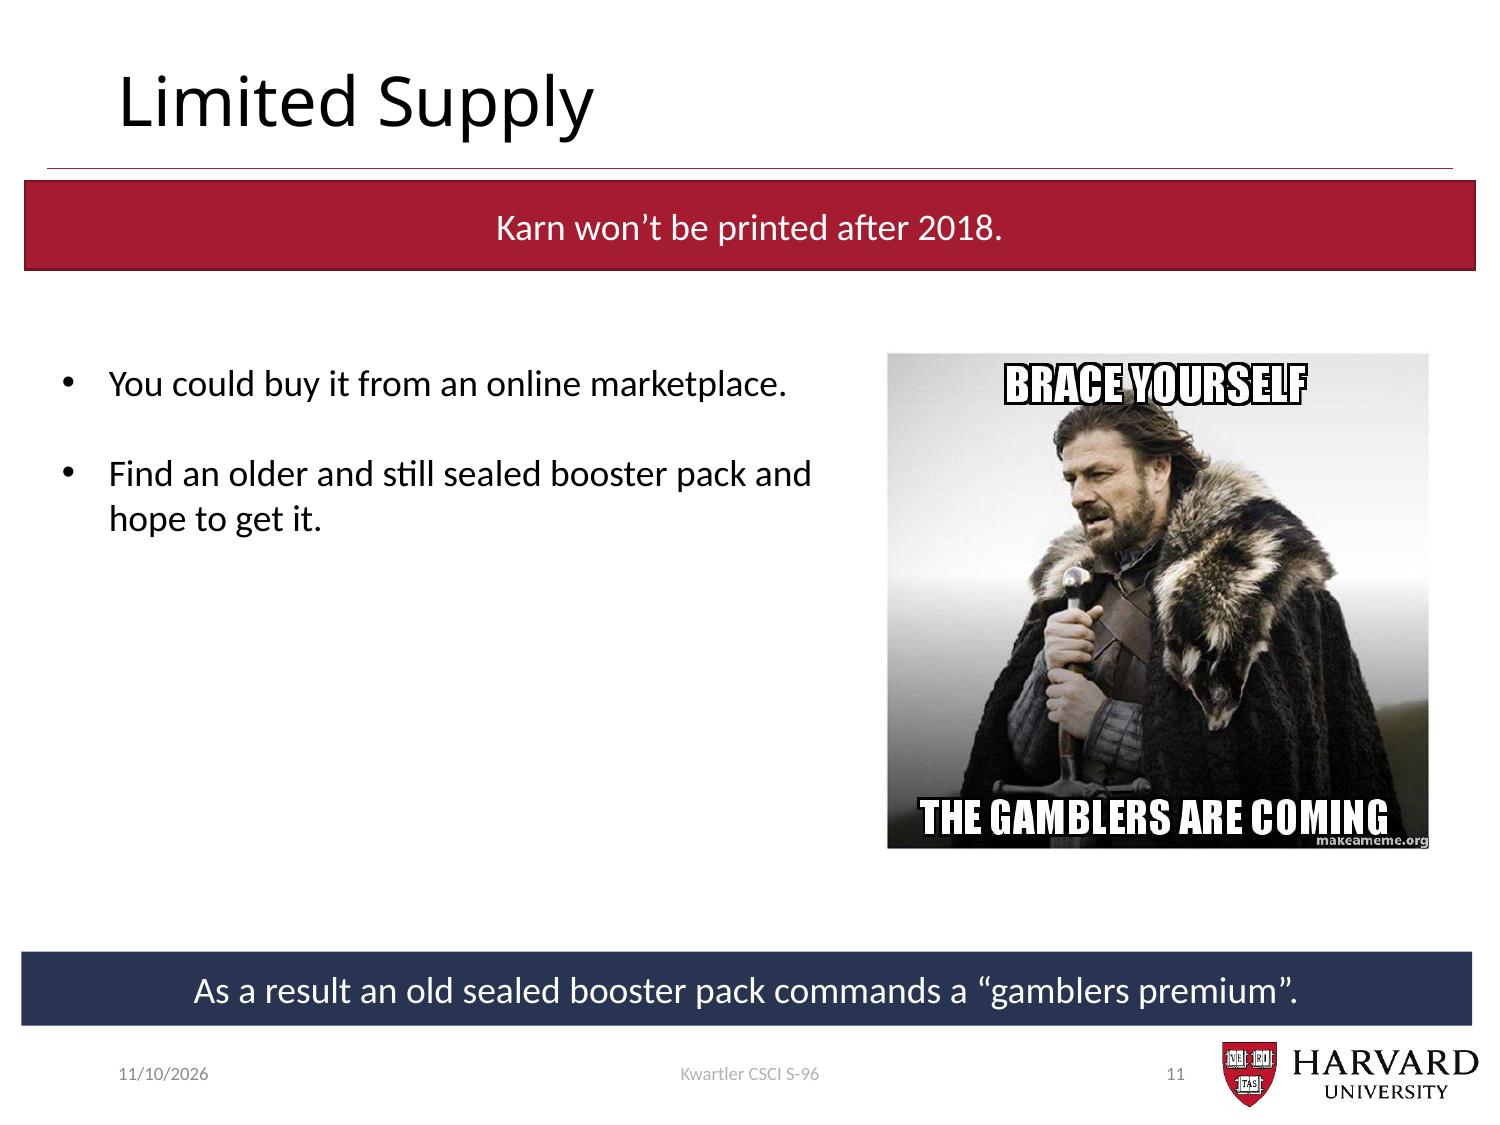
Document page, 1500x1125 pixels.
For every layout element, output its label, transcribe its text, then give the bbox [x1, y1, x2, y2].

footer Kwartler CSCI S-96 [496, 1042, 1004, 1103]
picture [1200, 1024, 1500, 1125]
slide_number 11 [1059, 1042, 1200, 1103]
picture [884, 351, 1430, 850]
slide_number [103, 1042, 441, 1103]
text_box You could buy it from an online marketplace. Find an older and still sealed booster pack and hope to get it. [47, 351, 865, 547]
text_box Karn won’t be printed after 2018. [24, 180, 1476, 271]
text_box As a result an old sealed booster pack commands a “gamblers premium”. [20, 951, 1473, 1027]
title Limited Supply [103, 59, 1397, 157]
